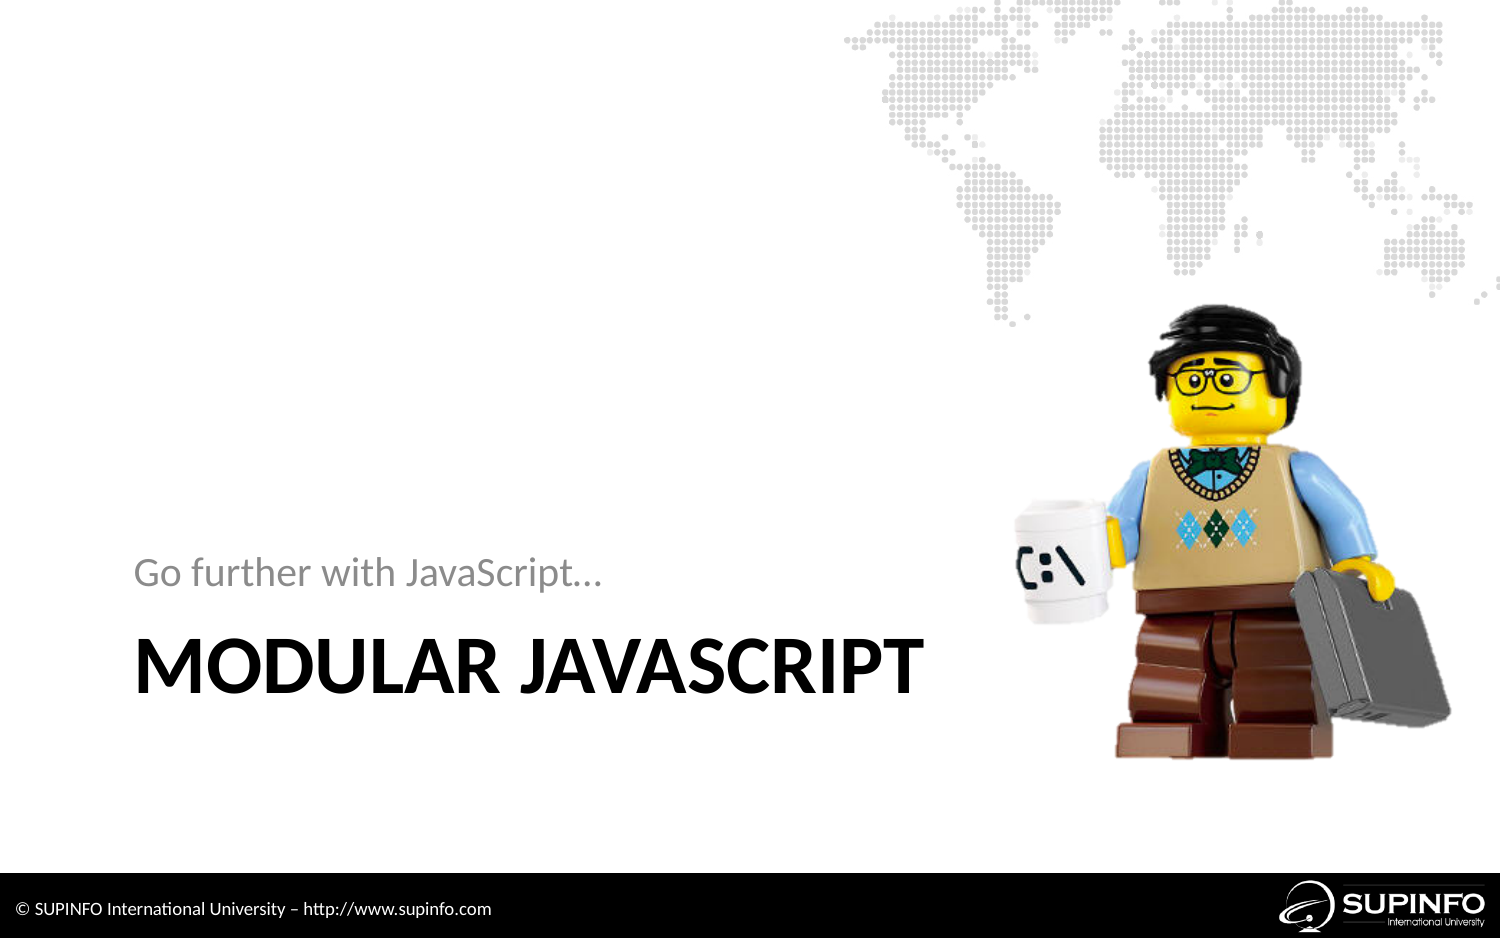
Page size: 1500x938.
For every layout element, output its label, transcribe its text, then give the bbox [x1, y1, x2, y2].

picture [1269, 870, 1494, 938]
picture [844, 0, 1500, 788]
list Go further with JavaScript… [118, 397, 993, 603]
title Modular javascript [118, 603, 993, 789]
